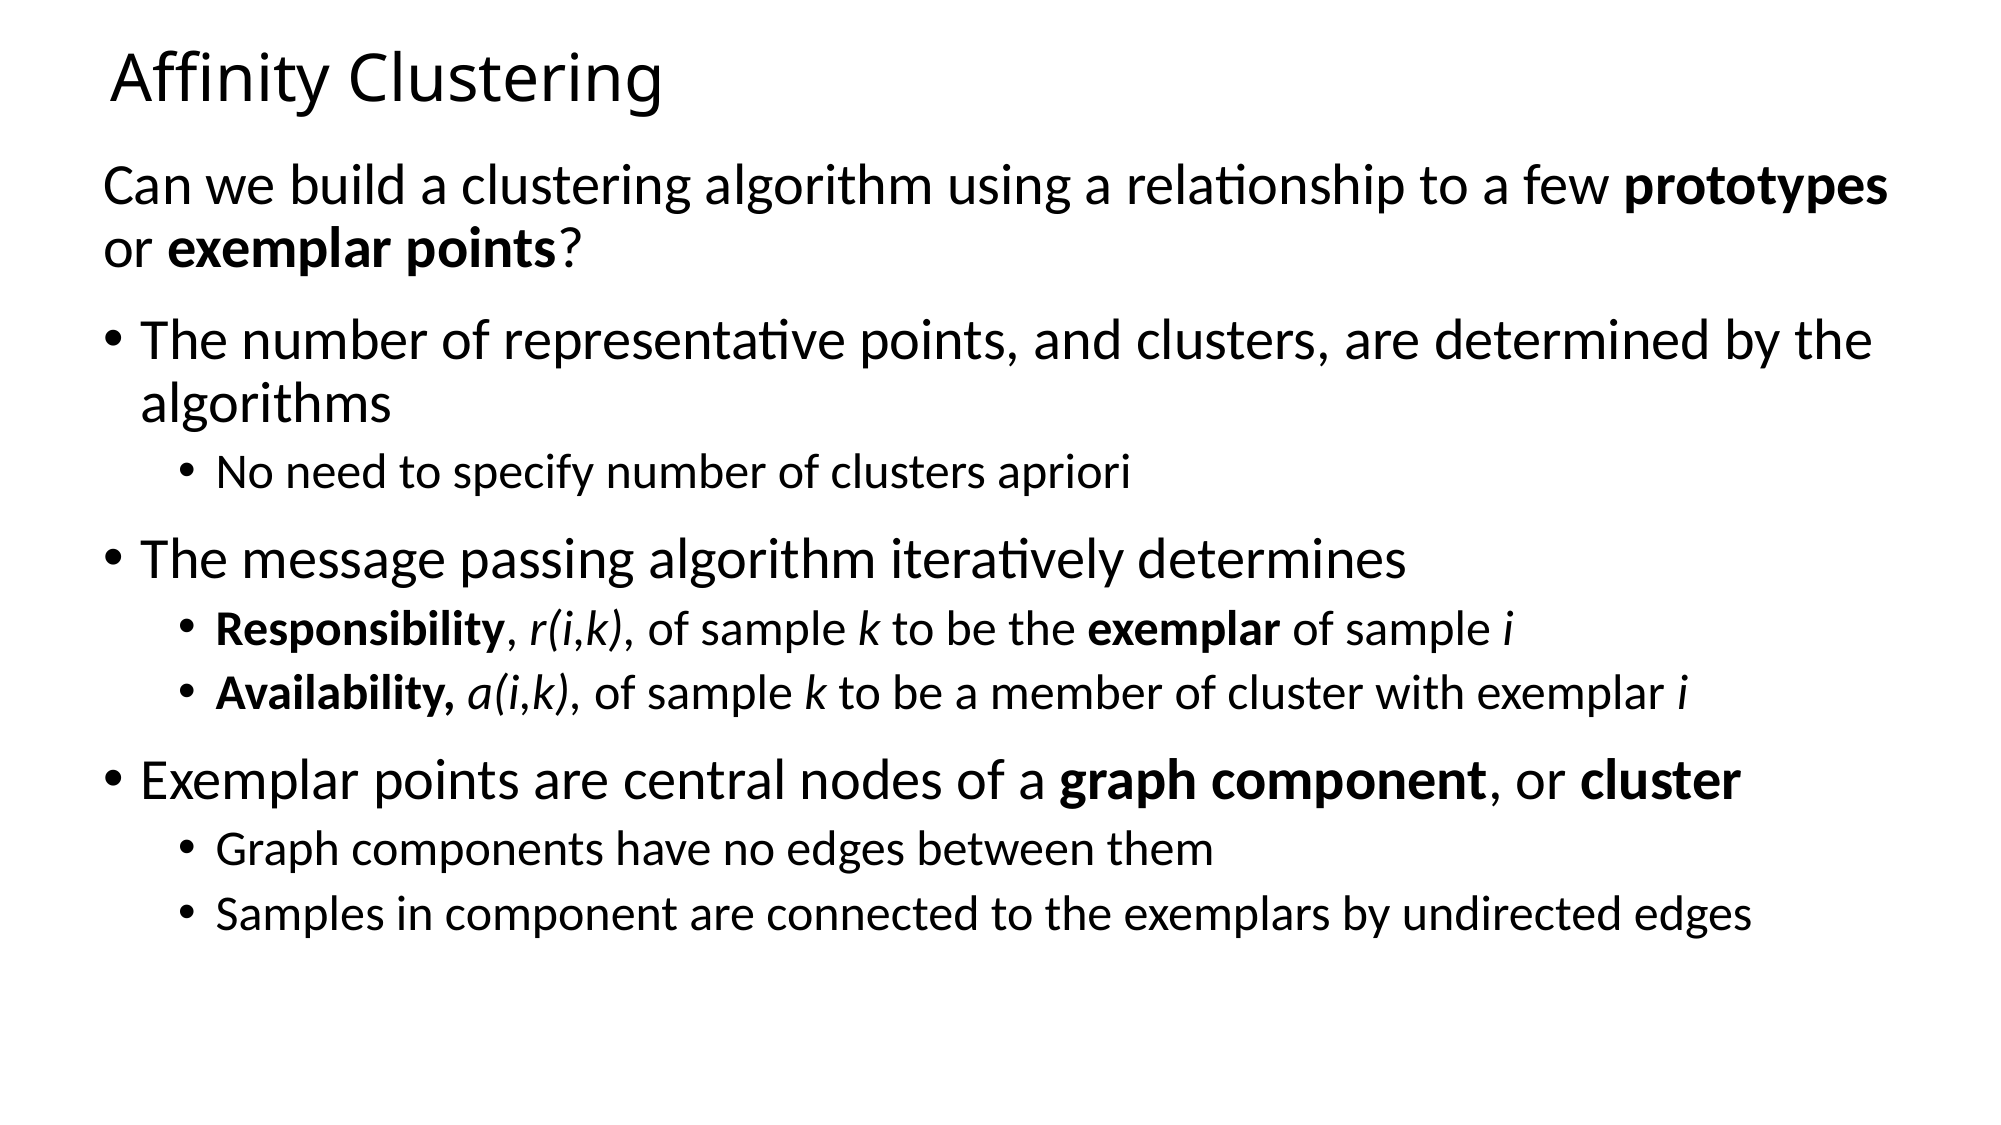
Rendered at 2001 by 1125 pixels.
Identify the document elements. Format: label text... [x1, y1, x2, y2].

list Can we build a clustering algorithm using a relationship to a few prototypes or exemplar points? The number of representative points, and clusters, are determined by the algorithms No need to specify number of clusters apriori The message passing algorithm iteratively determines Responsibility, r(i,k), of sample k to be the exemplar of sample i Availability, a(i,k), of sample k to be a member of cluster with exemplar i Exemplar points are central nodes of a graph component, or cluster Graph components have no edges between them Samples in component are connected to the exemplars by undirected edges [88, 146, 1946, 1067]
title Affinity Clustering [95, 36, 1821, 124]
